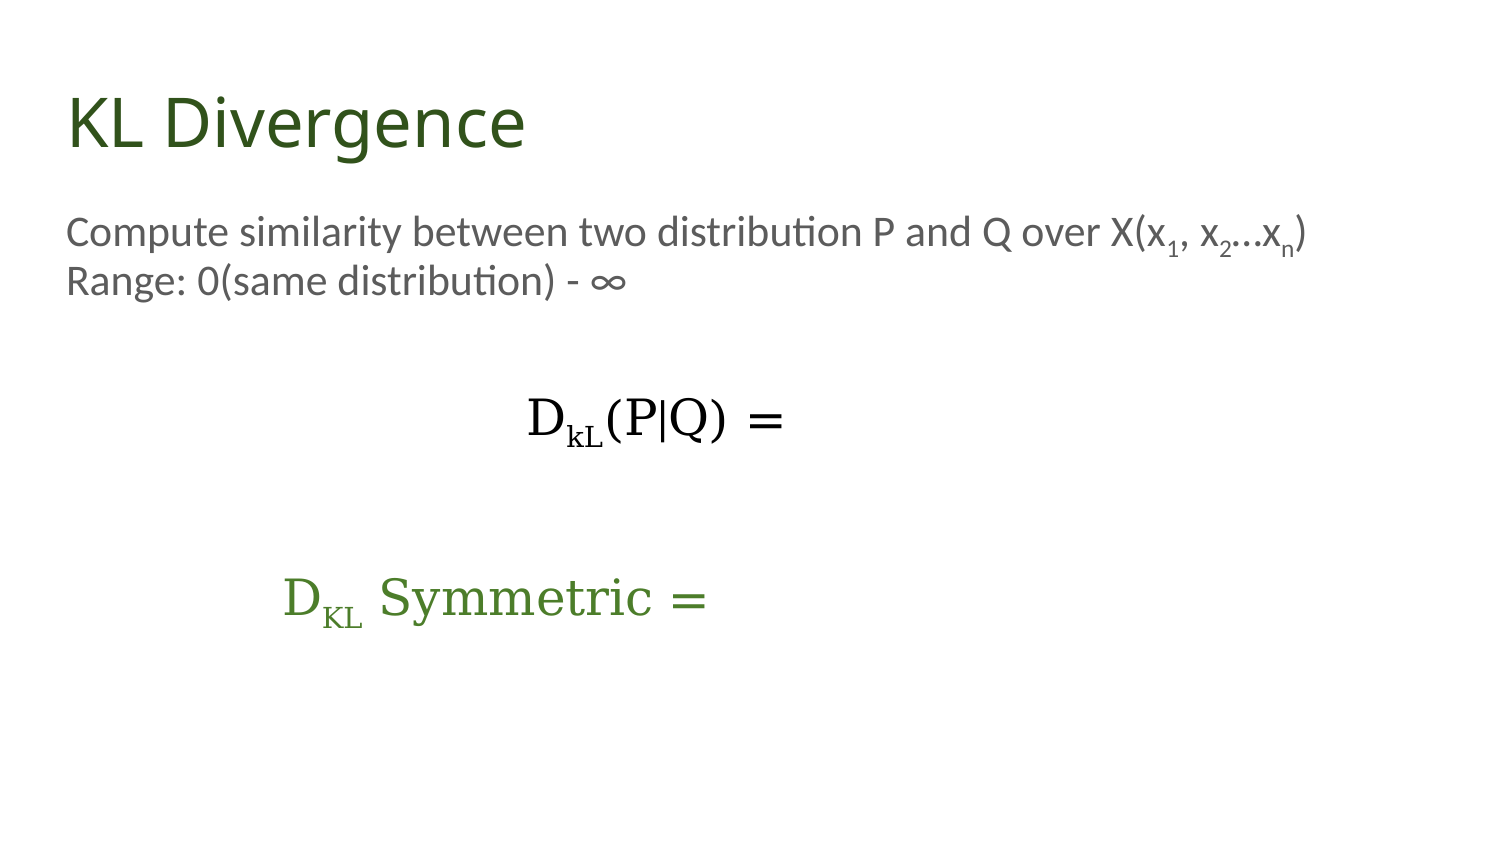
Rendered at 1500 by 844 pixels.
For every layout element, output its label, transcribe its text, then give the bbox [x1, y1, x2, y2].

title KL Divergence [51, 72, 1449, 167]
list Compute similarity between two distribution P and Q over X(x1, x2…xn) Range: 0(same distribution) - ∞ [51, 189, 1449, 750]
